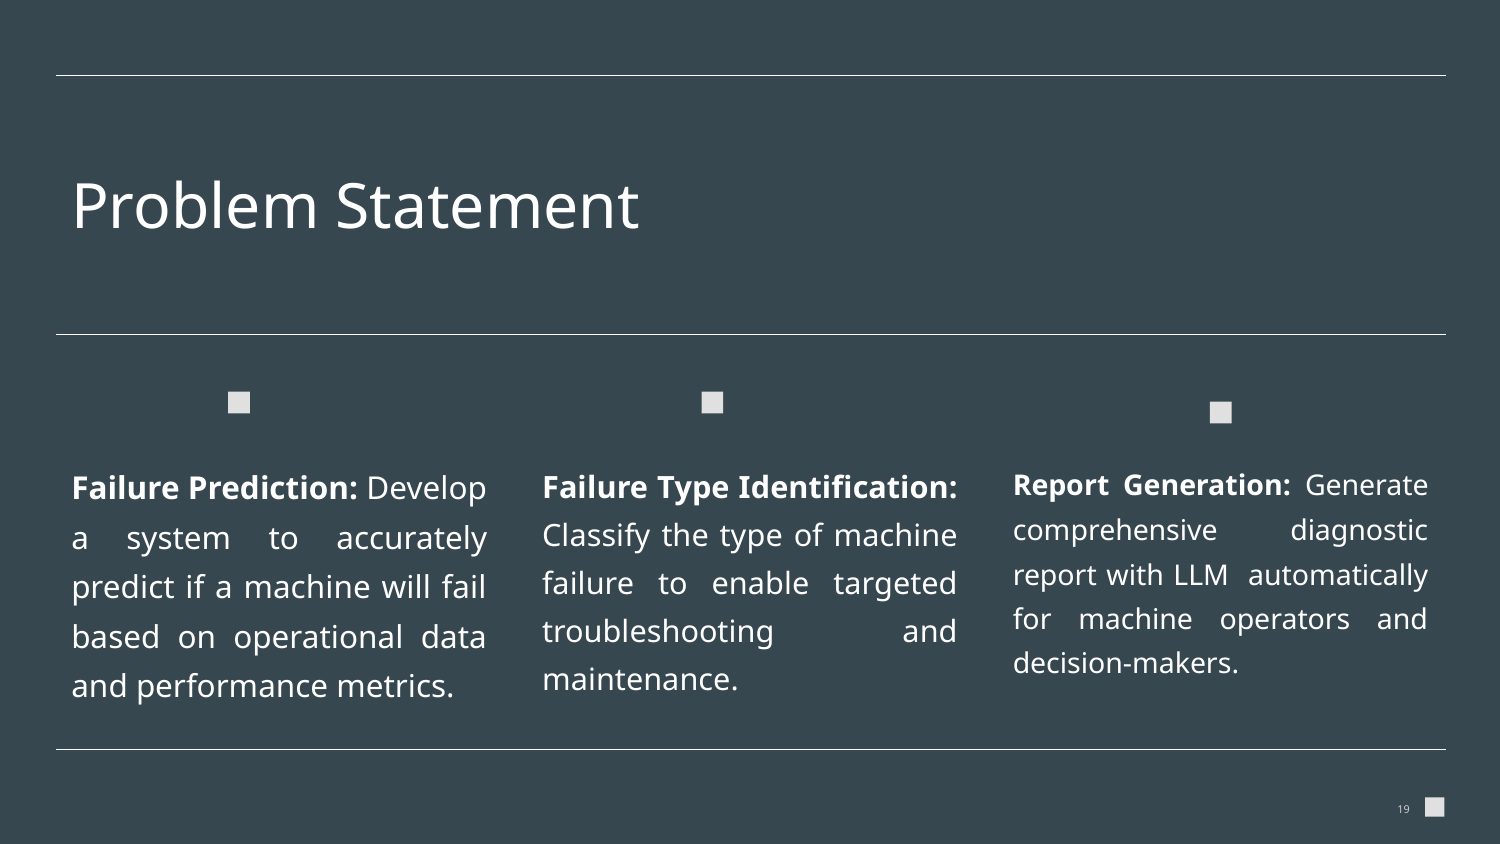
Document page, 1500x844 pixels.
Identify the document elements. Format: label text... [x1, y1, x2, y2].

text_box [228, 391, 250, 414]
text_box [1209, 401, 1232, 424]
list Report Generation: Generate comprehensive diagnostic report with LLM automatically for machine operators and decision-makers. [997, 444, 1444, 730]
list Failure Prediction: Develop a system to accurately predict if a machine will fail based on operational data and performance metrics. [56, 444, 502, 730]
text_box [701, 391, 724, 414]
list Failure Type Identification: Classify the type of machine failure to enable targeted troubleshooting and maintenance. [527, 444, 973, 730]
slide_number ‹#› [1350, 787, 1425, 833]
title Problem Statement [56, 83, 1444, 334]
